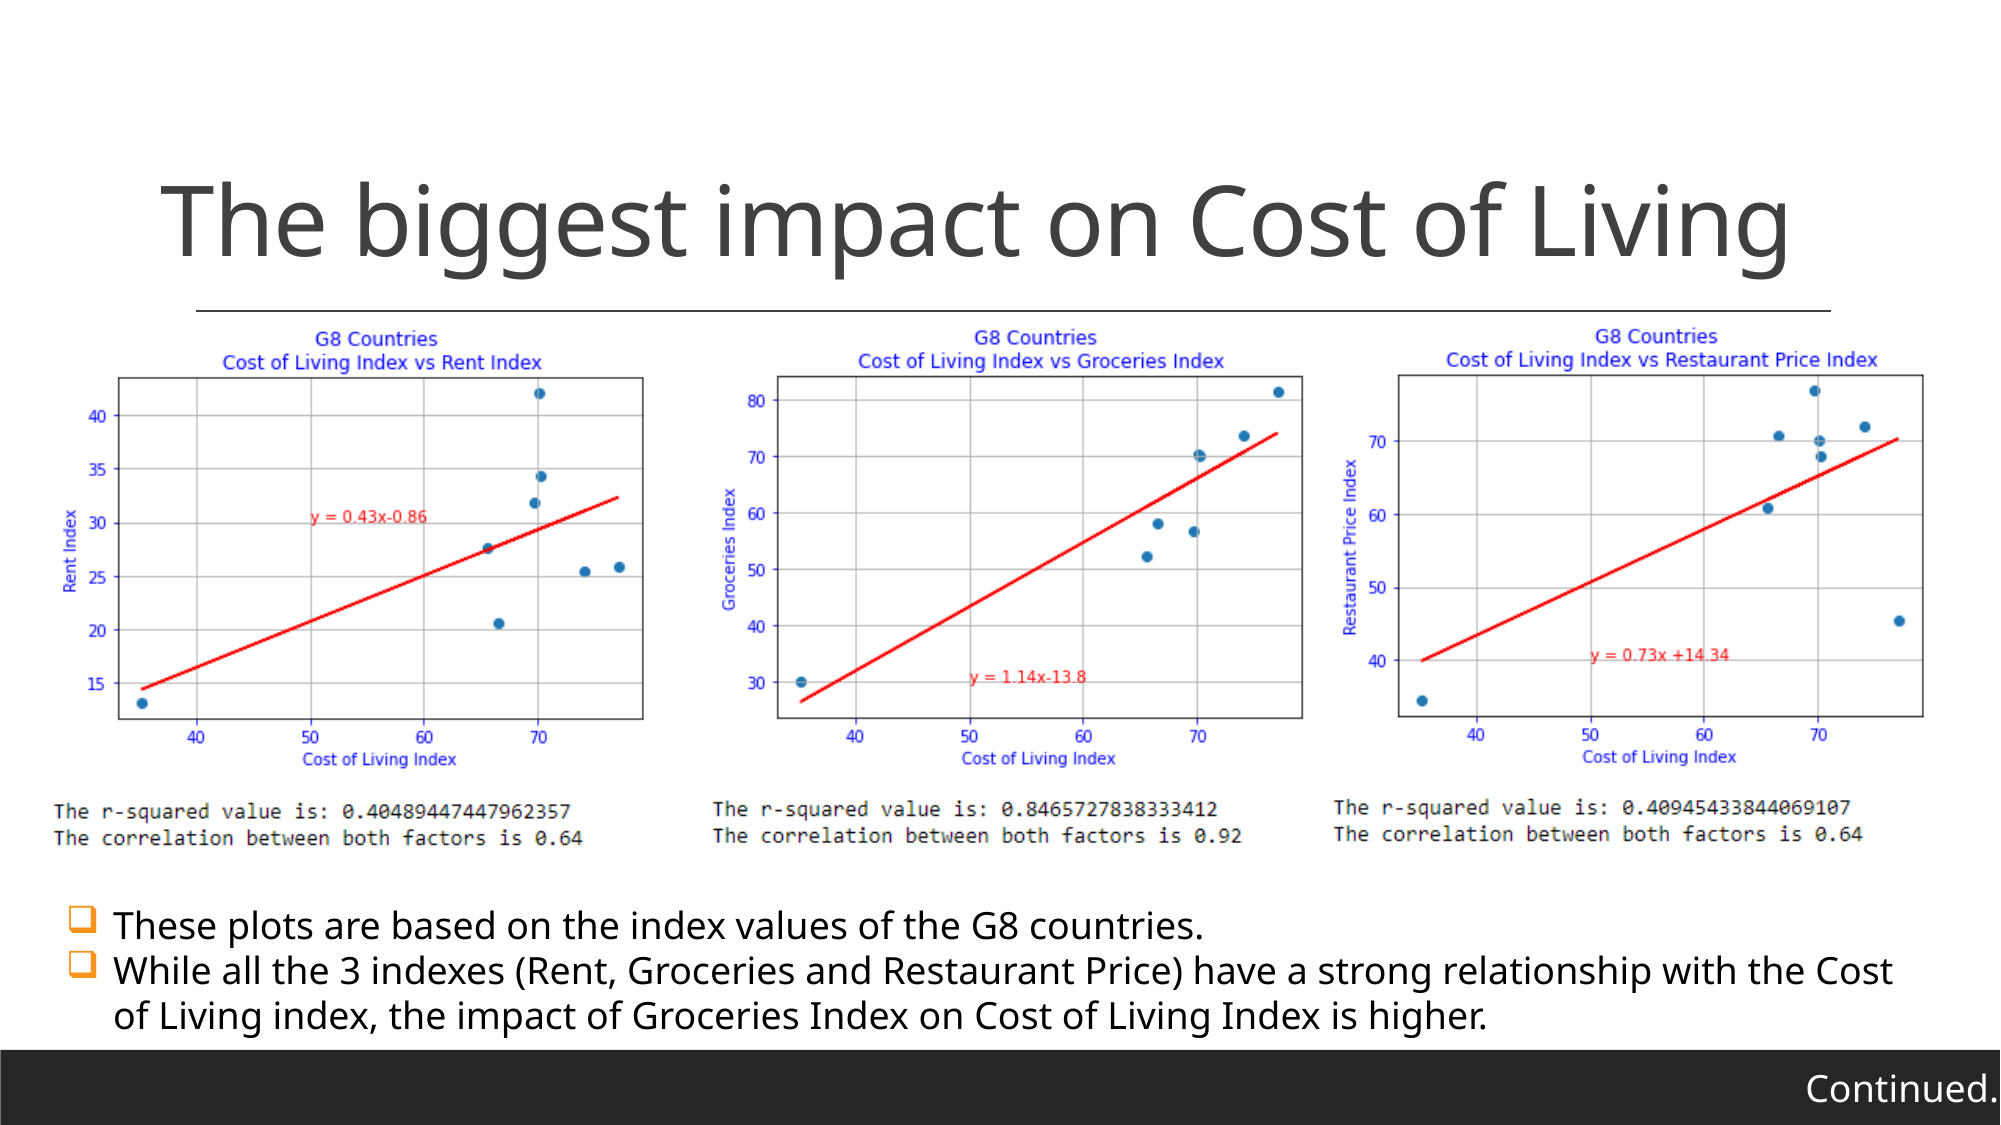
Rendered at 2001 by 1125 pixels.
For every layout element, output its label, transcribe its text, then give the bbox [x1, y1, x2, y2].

picture [709, 319, 1949, 857]
title The biggest impact on Cost of Living [145, 47, 1897, 285]
text_box These plots are based on the index values of the G8 countries. While all the 3 indexes (Rent, Groceries and Restaurant Price) have a strong relationship with the Cost of Living index, the impact of Groceries Index on Cost of Living Index is higher. [51, 894, 1949, 1045]
text_box Continued.. [1790, 1057, 2000, 1117]
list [50, 318, 670, 862]
